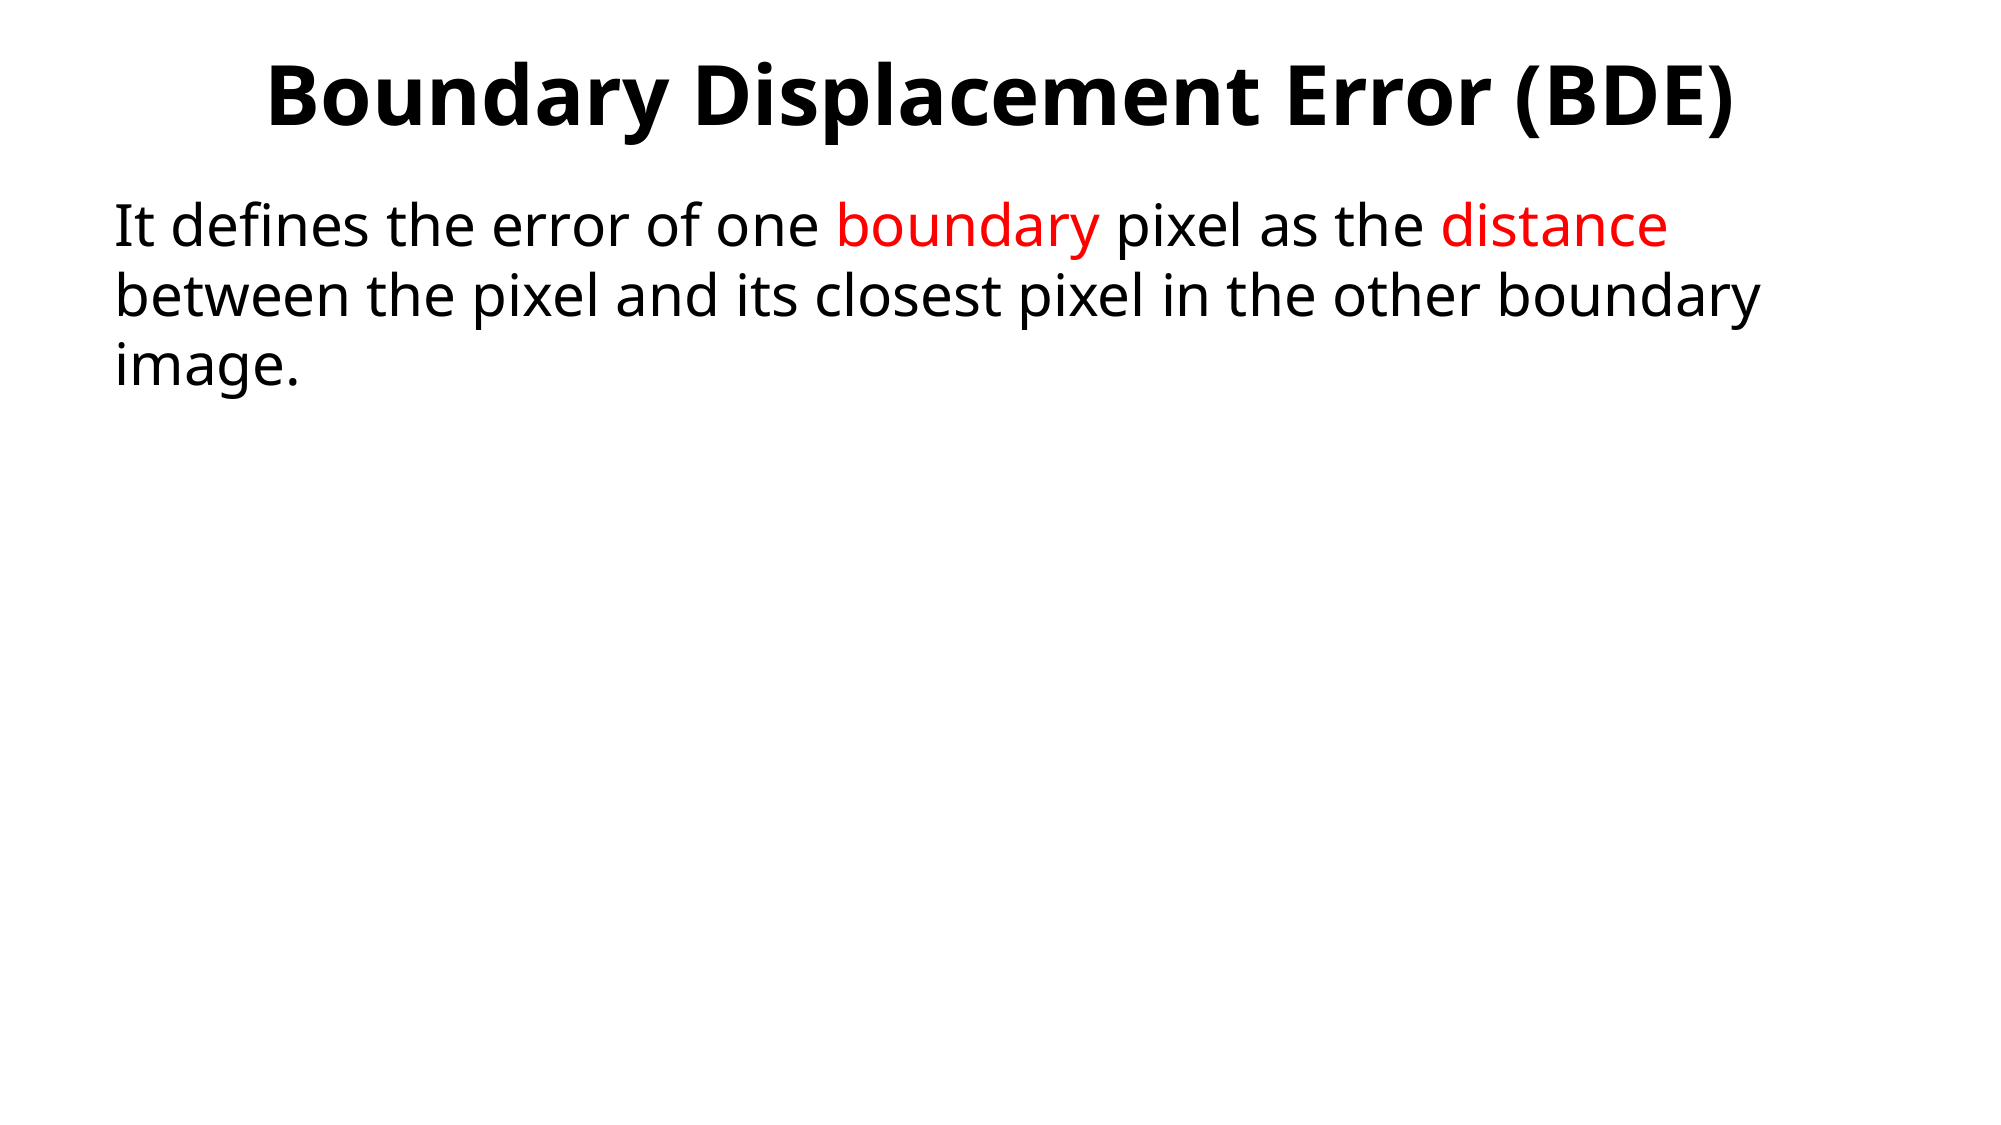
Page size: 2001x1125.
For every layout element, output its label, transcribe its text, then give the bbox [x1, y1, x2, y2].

text_box It defines the error of one boundary pixel as the distance between the pixel and its closest pixel in the other boundary image. [99, 180, 1924, 755]
text_box Boundary Displacement Error (BDE) [216, 35, 1807, 150]
